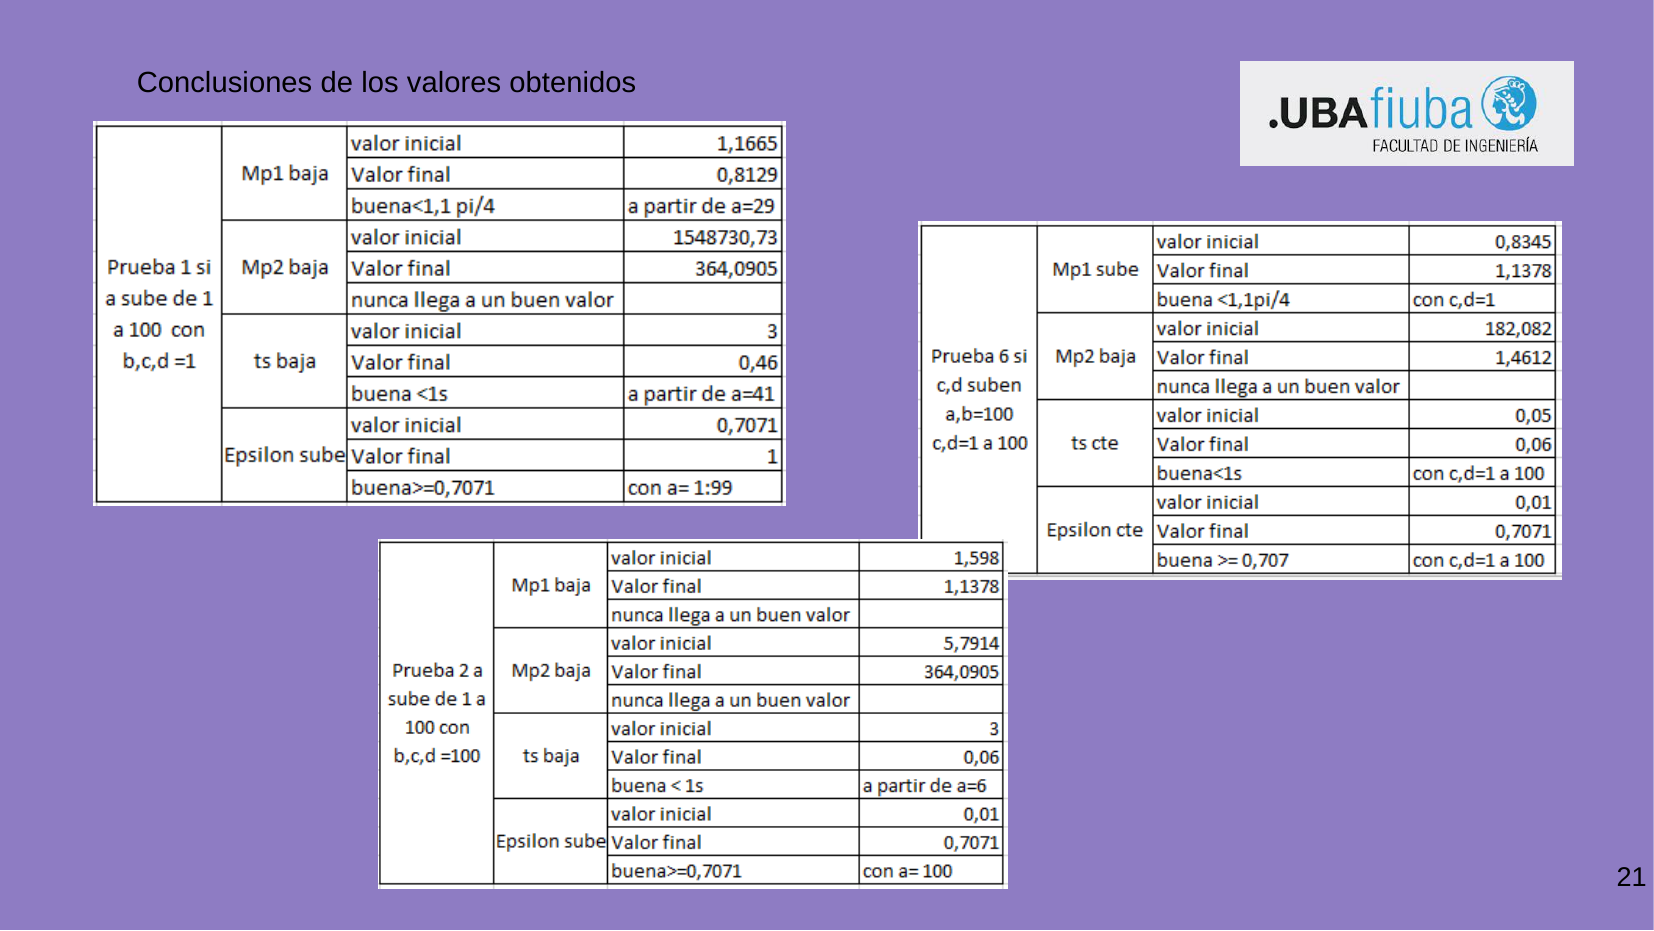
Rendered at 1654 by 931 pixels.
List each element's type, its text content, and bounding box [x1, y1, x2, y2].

picture [378, 221, 1562, 890]
slide_number ‹#› [1547, 859, 1647, 931]
picture [1239, 61, 1574, 166]
text_box Conclusiones de los valores obtenidos [121, 48, 786, 114]
picture [93, 121, 786, 507]
